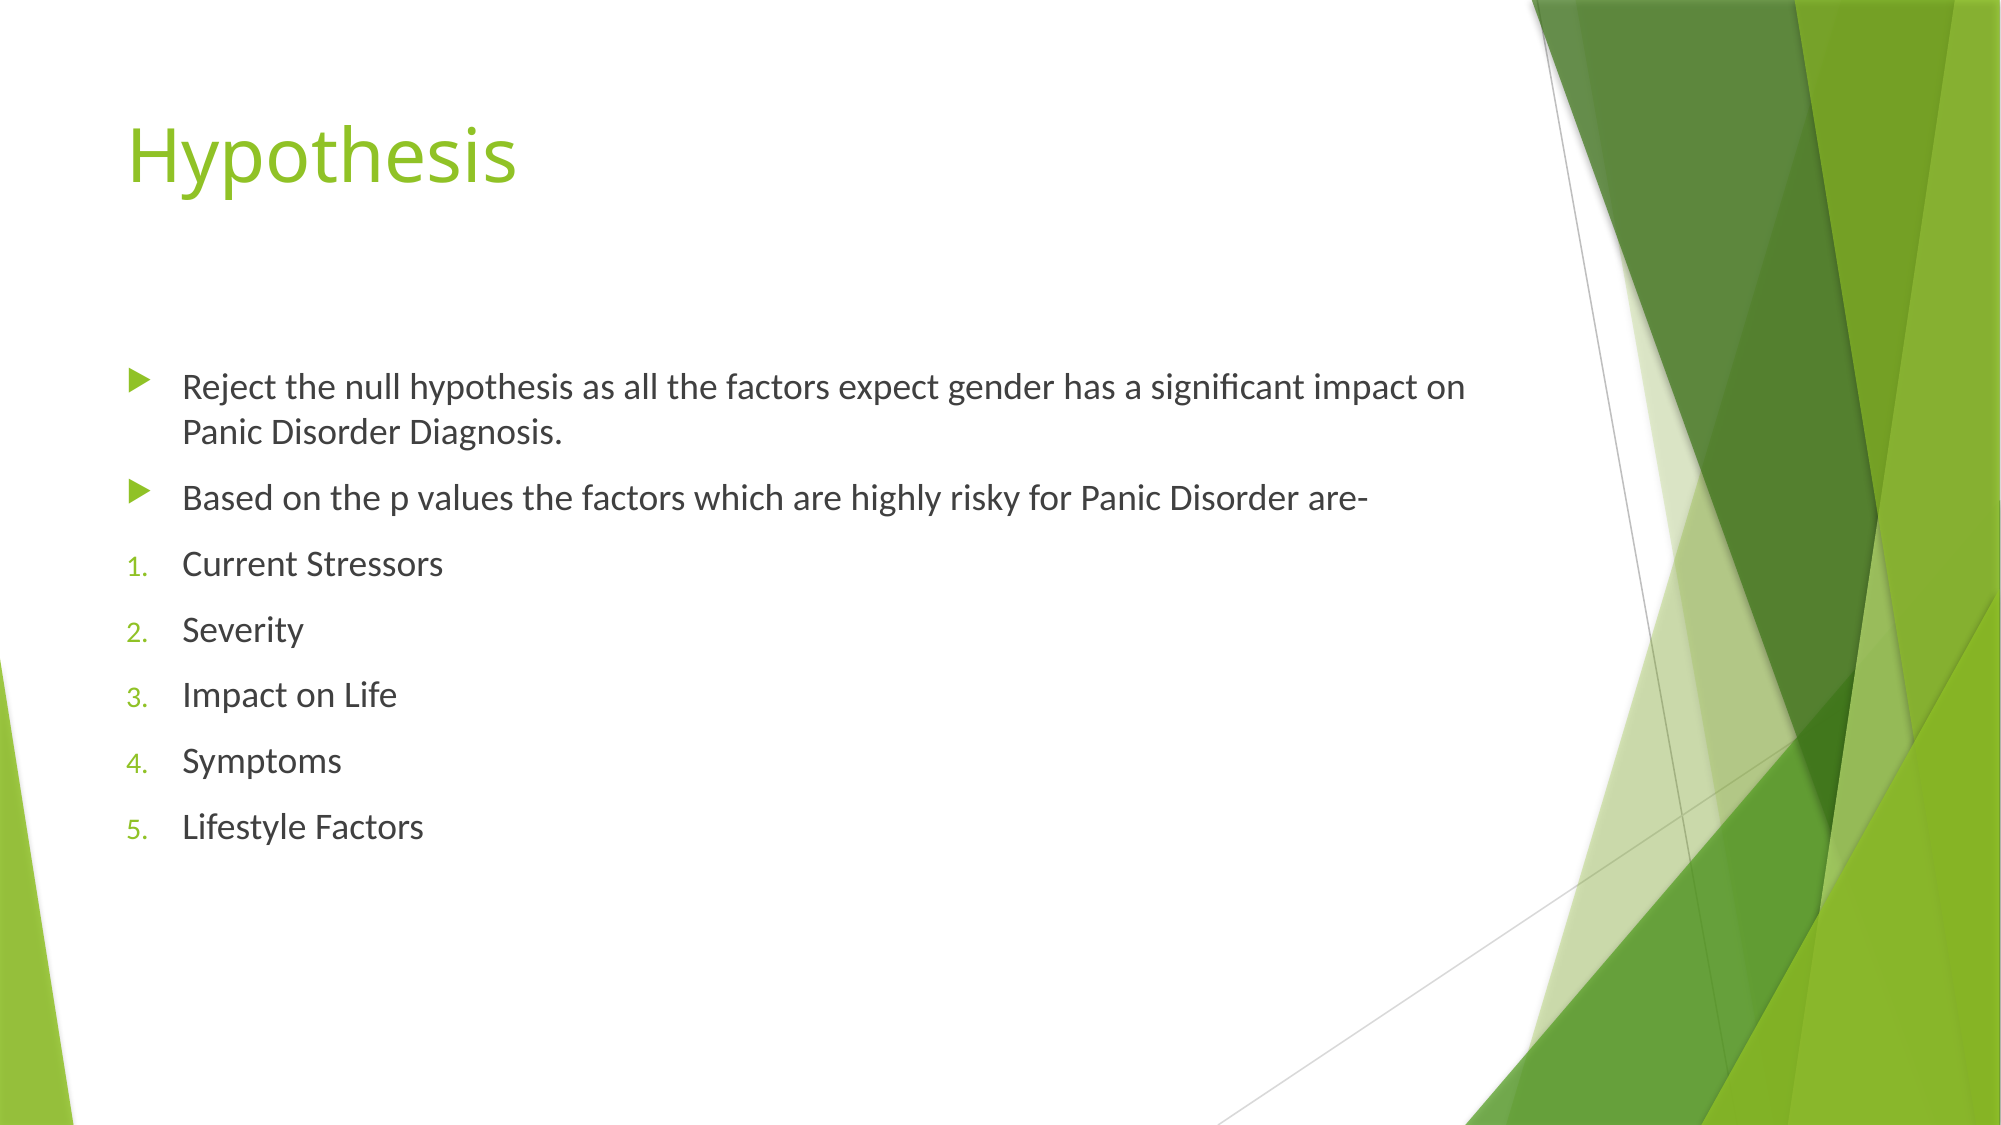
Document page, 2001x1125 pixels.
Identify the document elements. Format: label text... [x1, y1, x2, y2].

list Reject the null hypothesis as all the factors expect gender has a significant impact on Panic Disorder Diagnosis. Based on the p values the factors which are highly risky for Panic Disorder are- Current Stressors Severity Impact on Life Symptoms Lifestyle Factors [111, 354, 1522, 992]
title Hypothesis [111, 99, 1522, 317]
